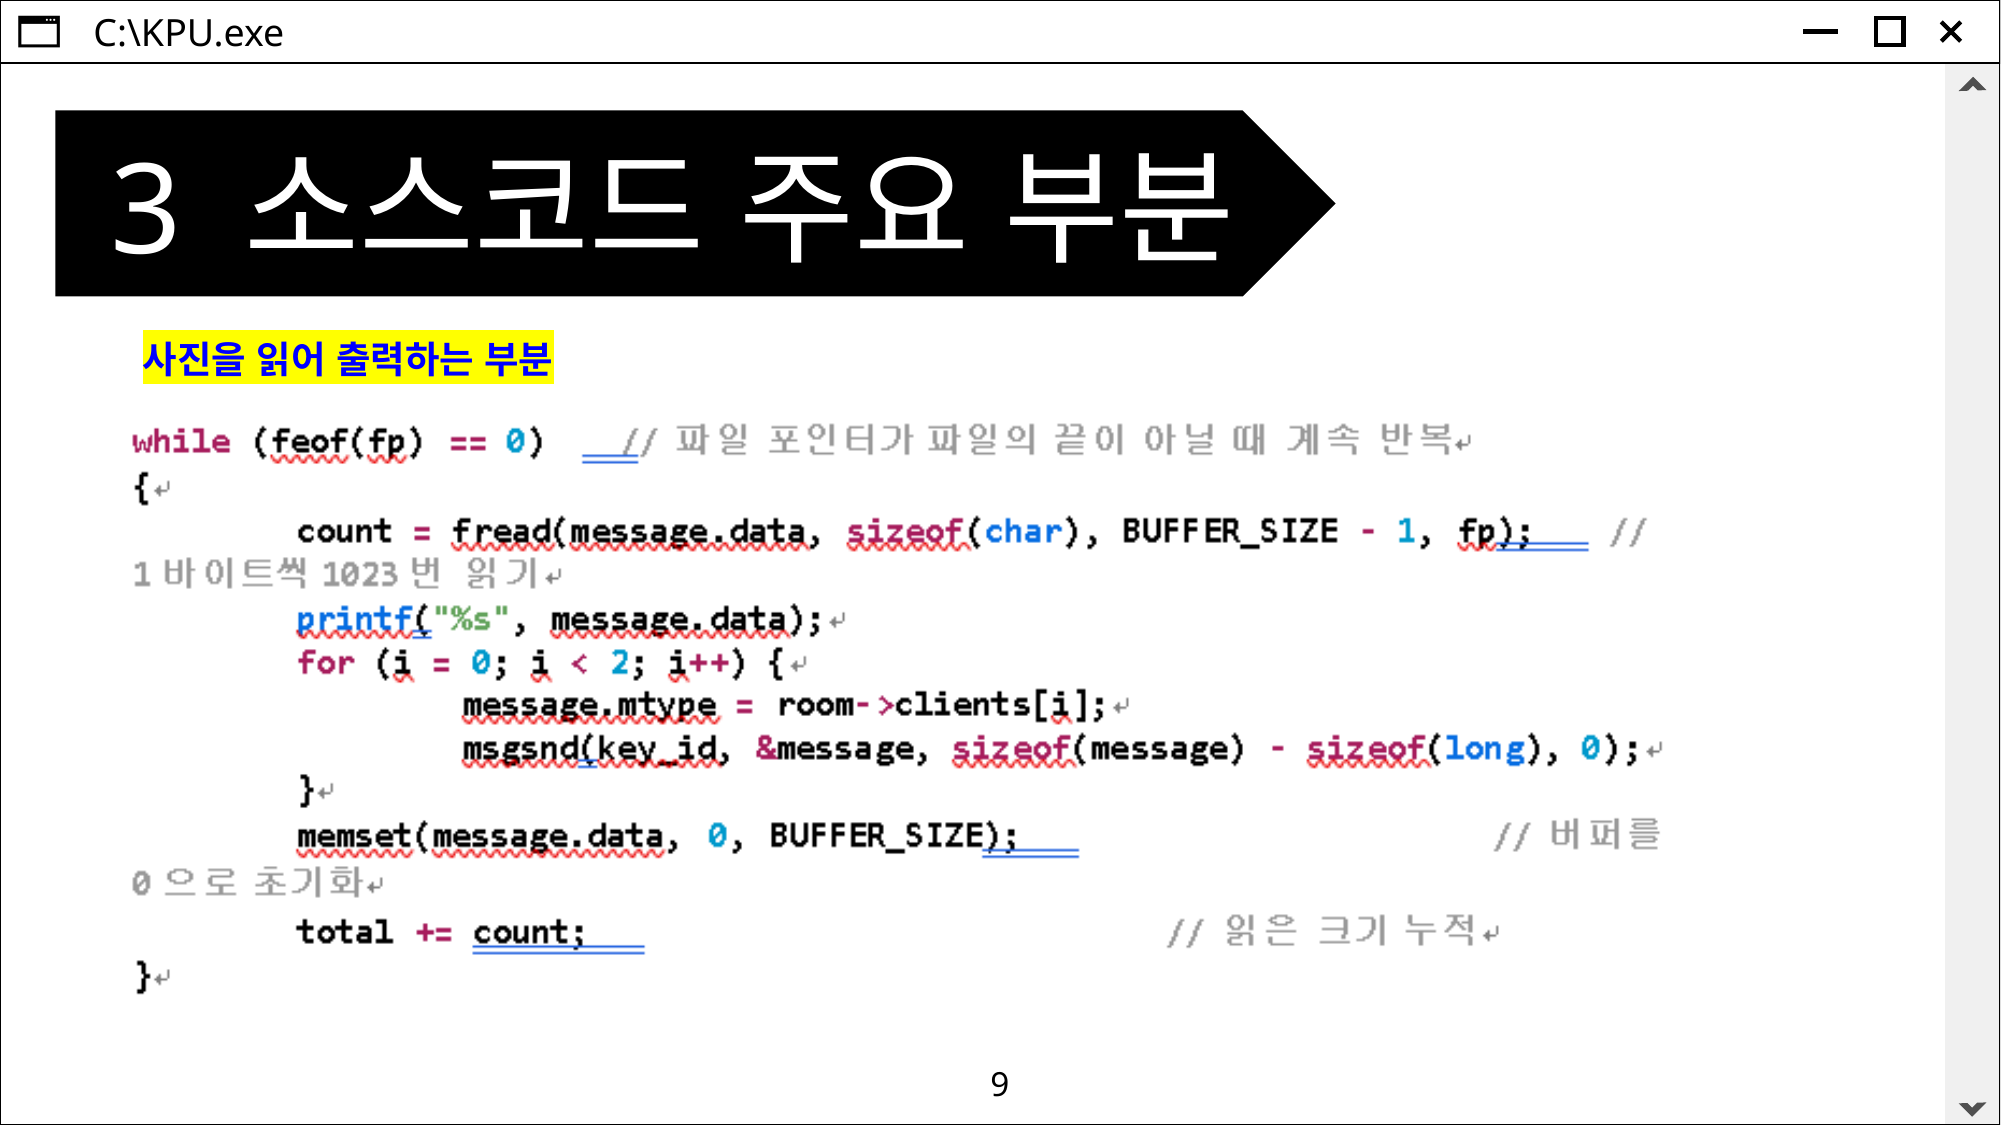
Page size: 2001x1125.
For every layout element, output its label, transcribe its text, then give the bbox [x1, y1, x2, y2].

text_box 사진을 읽어 출력하는 부분 [127, 328, 683, 389]
text_box 3 소스코드 주요 부분 [55, 110, 1336, 297]
slide_number 9 [947, 1055, 1053, 1116]
picture [127, 418, 1701, 1014]
picture [14, 7, 64, 56]
